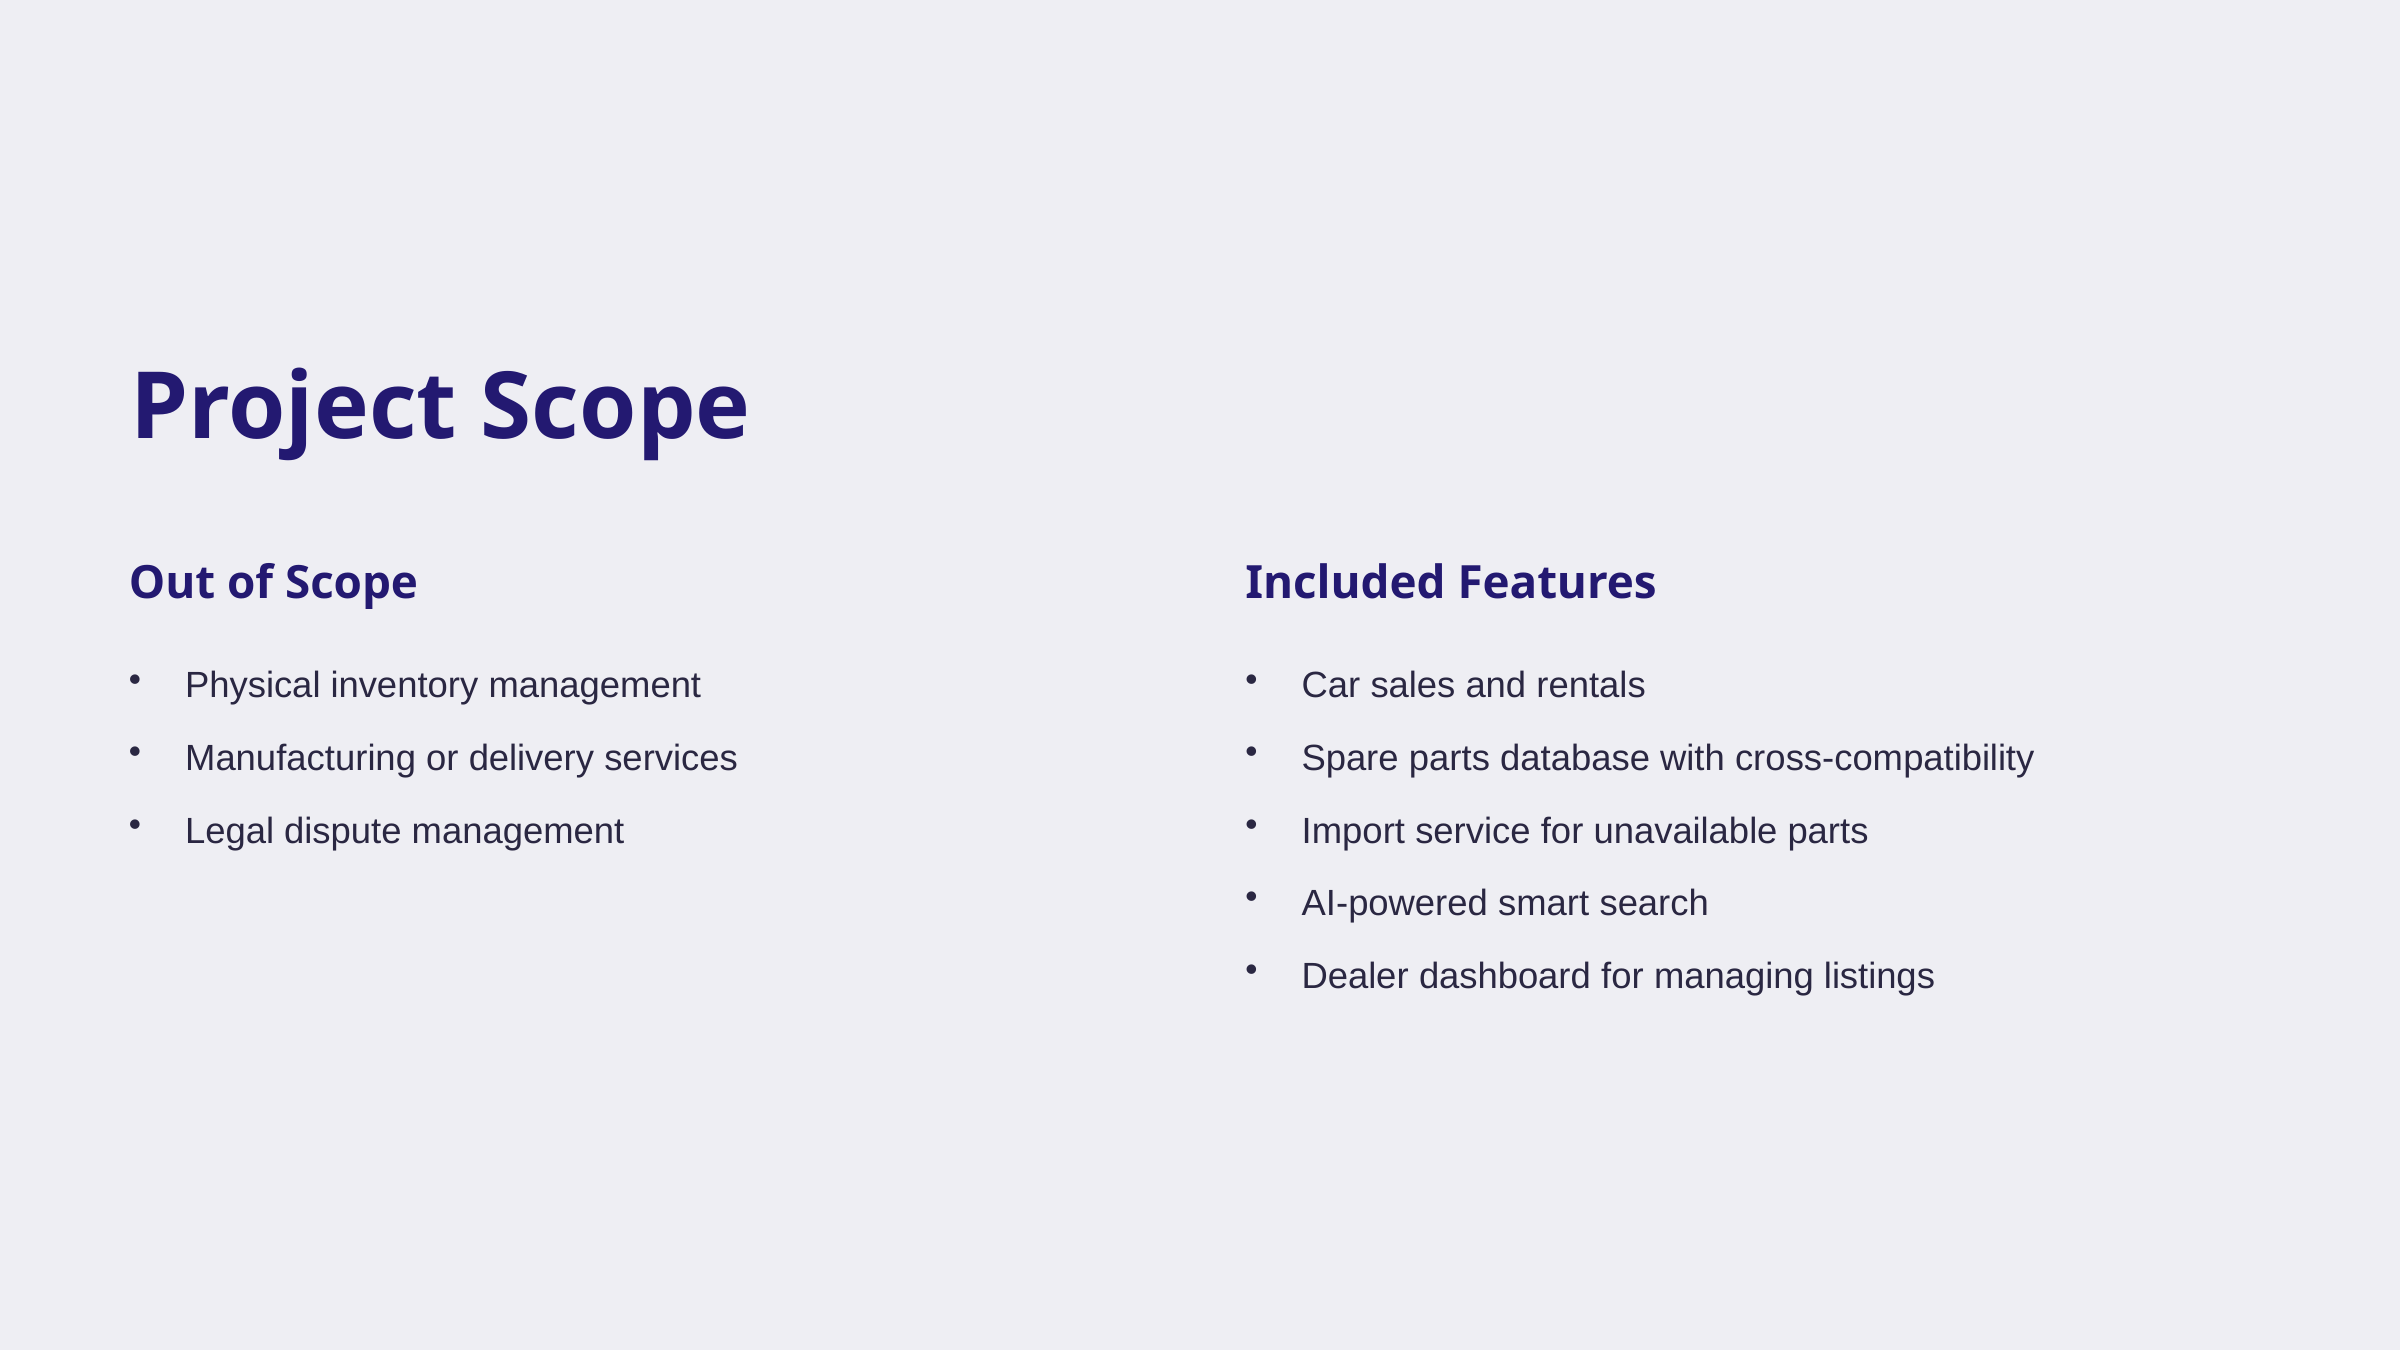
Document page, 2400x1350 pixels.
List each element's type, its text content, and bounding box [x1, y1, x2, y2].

text_box Physical inventory management [128, 645, 1154, 706]
text_box Spare parts database with cross-compatibility [1245, 718, 2270, 778]
text_box AI-powered smart search [1245, 863, 2270, 923]
text_box Included Features [1245, 550, 1711, 609]
text_box Legal dispute management [128, 790, 1154, 851]
text_box Dealer dashboard for managing listings [1245, 936, 2270, 996]
text_box Car sales and rentals [1245, 645, 2270, 706]
text_box Out of Scope [128, 550, 594, 609]
text_box Import service for unavailable parts [1245, 790, 2270, 851]
text_box Project Scope [130, 341, 1061, 458]
text_box Manufacturing or delivery services [128, 718, 1154, 778]
